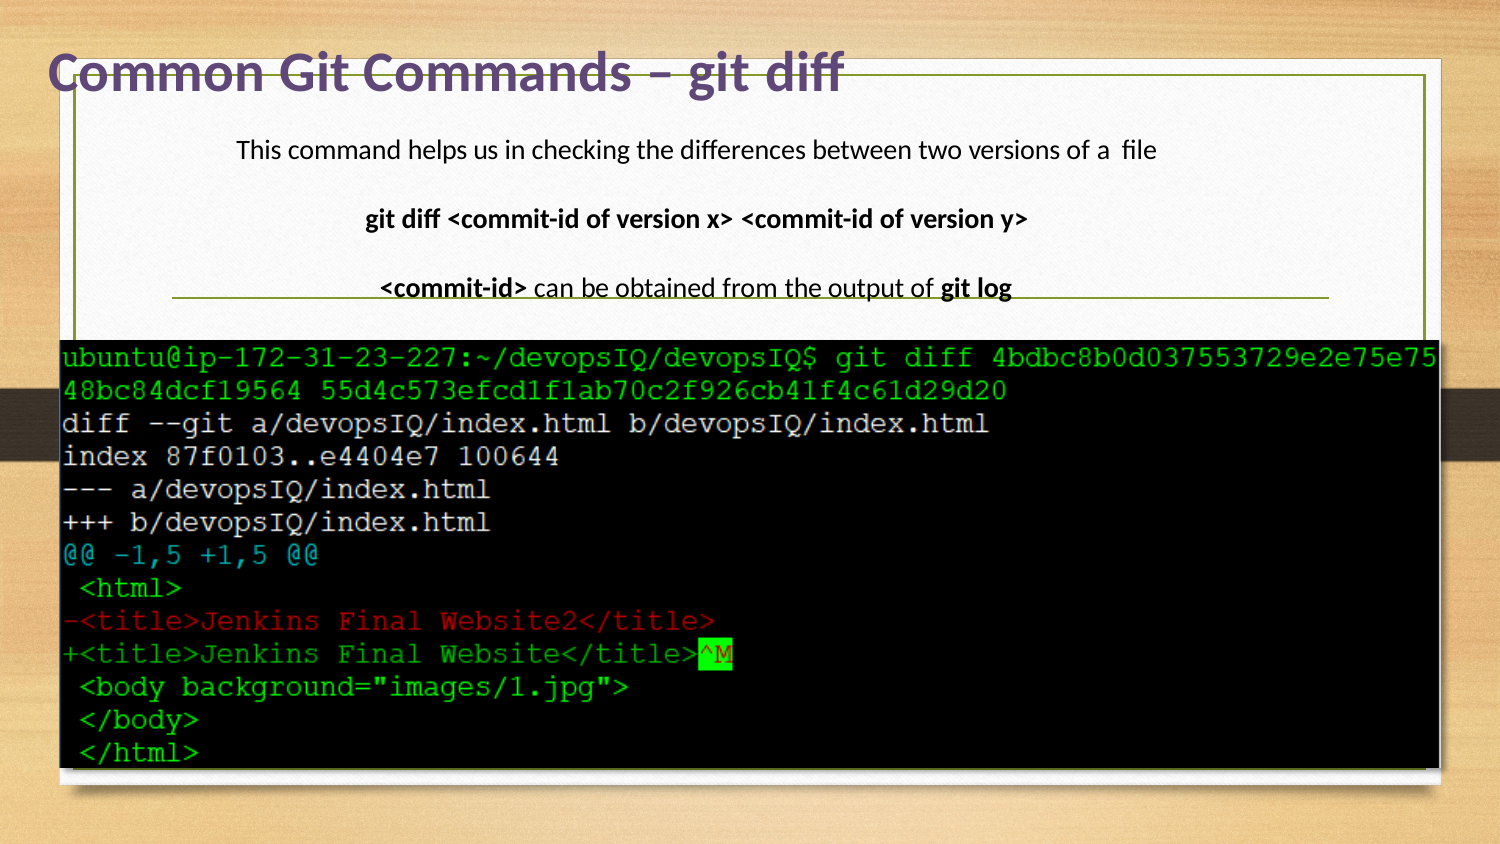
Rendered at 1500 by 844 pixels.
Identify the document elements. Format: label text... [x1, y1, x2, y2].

picture [76, 76, 1423, 339]
text_box [57, 339, 1452, 779]
picture [0, 0, 1500, 844]
text_box [59, 340, 1441, 768]
title Common Git Commands – git diff [41, 0, 850, 139]
text_box This command helps us in checking the differences between two versions of a file git diff <commit-id of version x> <commit-id of version y> <commit-id> can be obtained from the output of git log [228, 129, 1165, 303]
